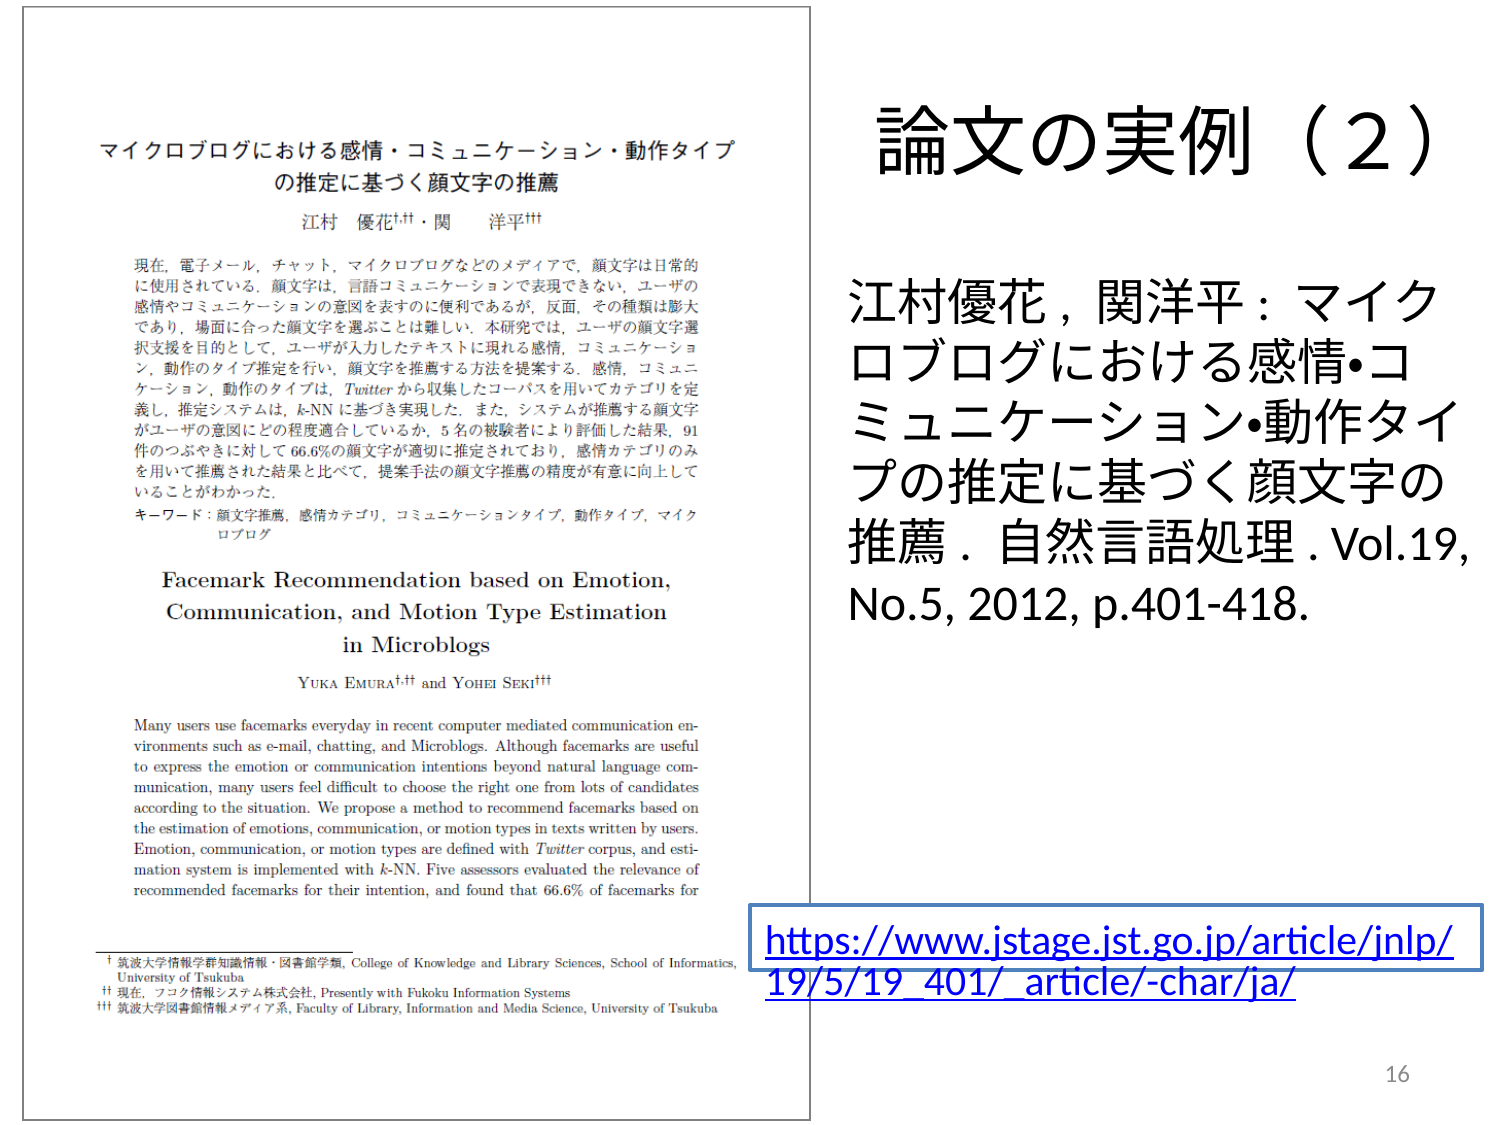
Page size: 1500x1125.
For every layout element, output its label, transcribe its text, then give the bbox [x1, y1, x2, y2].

text_box 江村優花, 関洋平: マイクロブログにおける感情・コミュニケーション・動作タイプの推定に基づく顔文字の推薦. 自然言語処理. Vol.19, No.5, 2012, p.401-418. [832, 263, 1500, 639]
slide_number 16 [1074, 1042, 1425, 1103]
text_box 論文の実例（２） [856, 45, 1500, 233]
picture [23, 7, 810, 1120]
text_box https://www.jstage.jst.go.jp/article/jnlp/19/5/19_401/_article/-char/ja/ [814, 903, 1484, 972]
